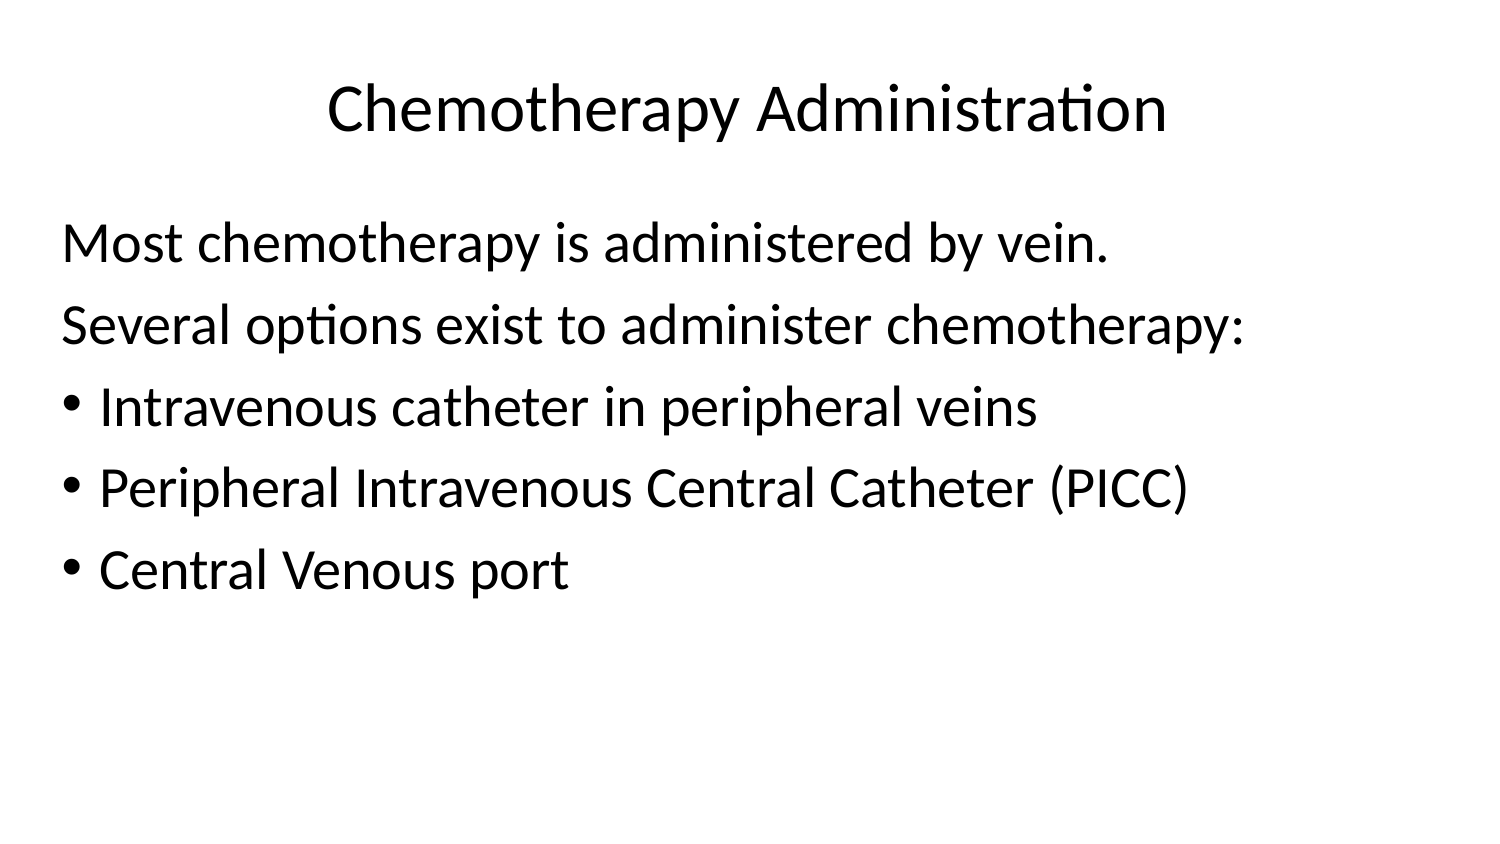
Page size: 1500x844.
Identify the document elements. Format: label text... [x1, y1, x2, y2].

list Most chemotherapy is administered by vein. Several options exist to administer chemotherapy: Intravenous catheter in peripheral veins Peripheral Intravenous Central Catheter (PICC) Central Venous port [46, 196, 1450, 810]
title Chemotherapy Administration [46, 33, 1450, 175]
